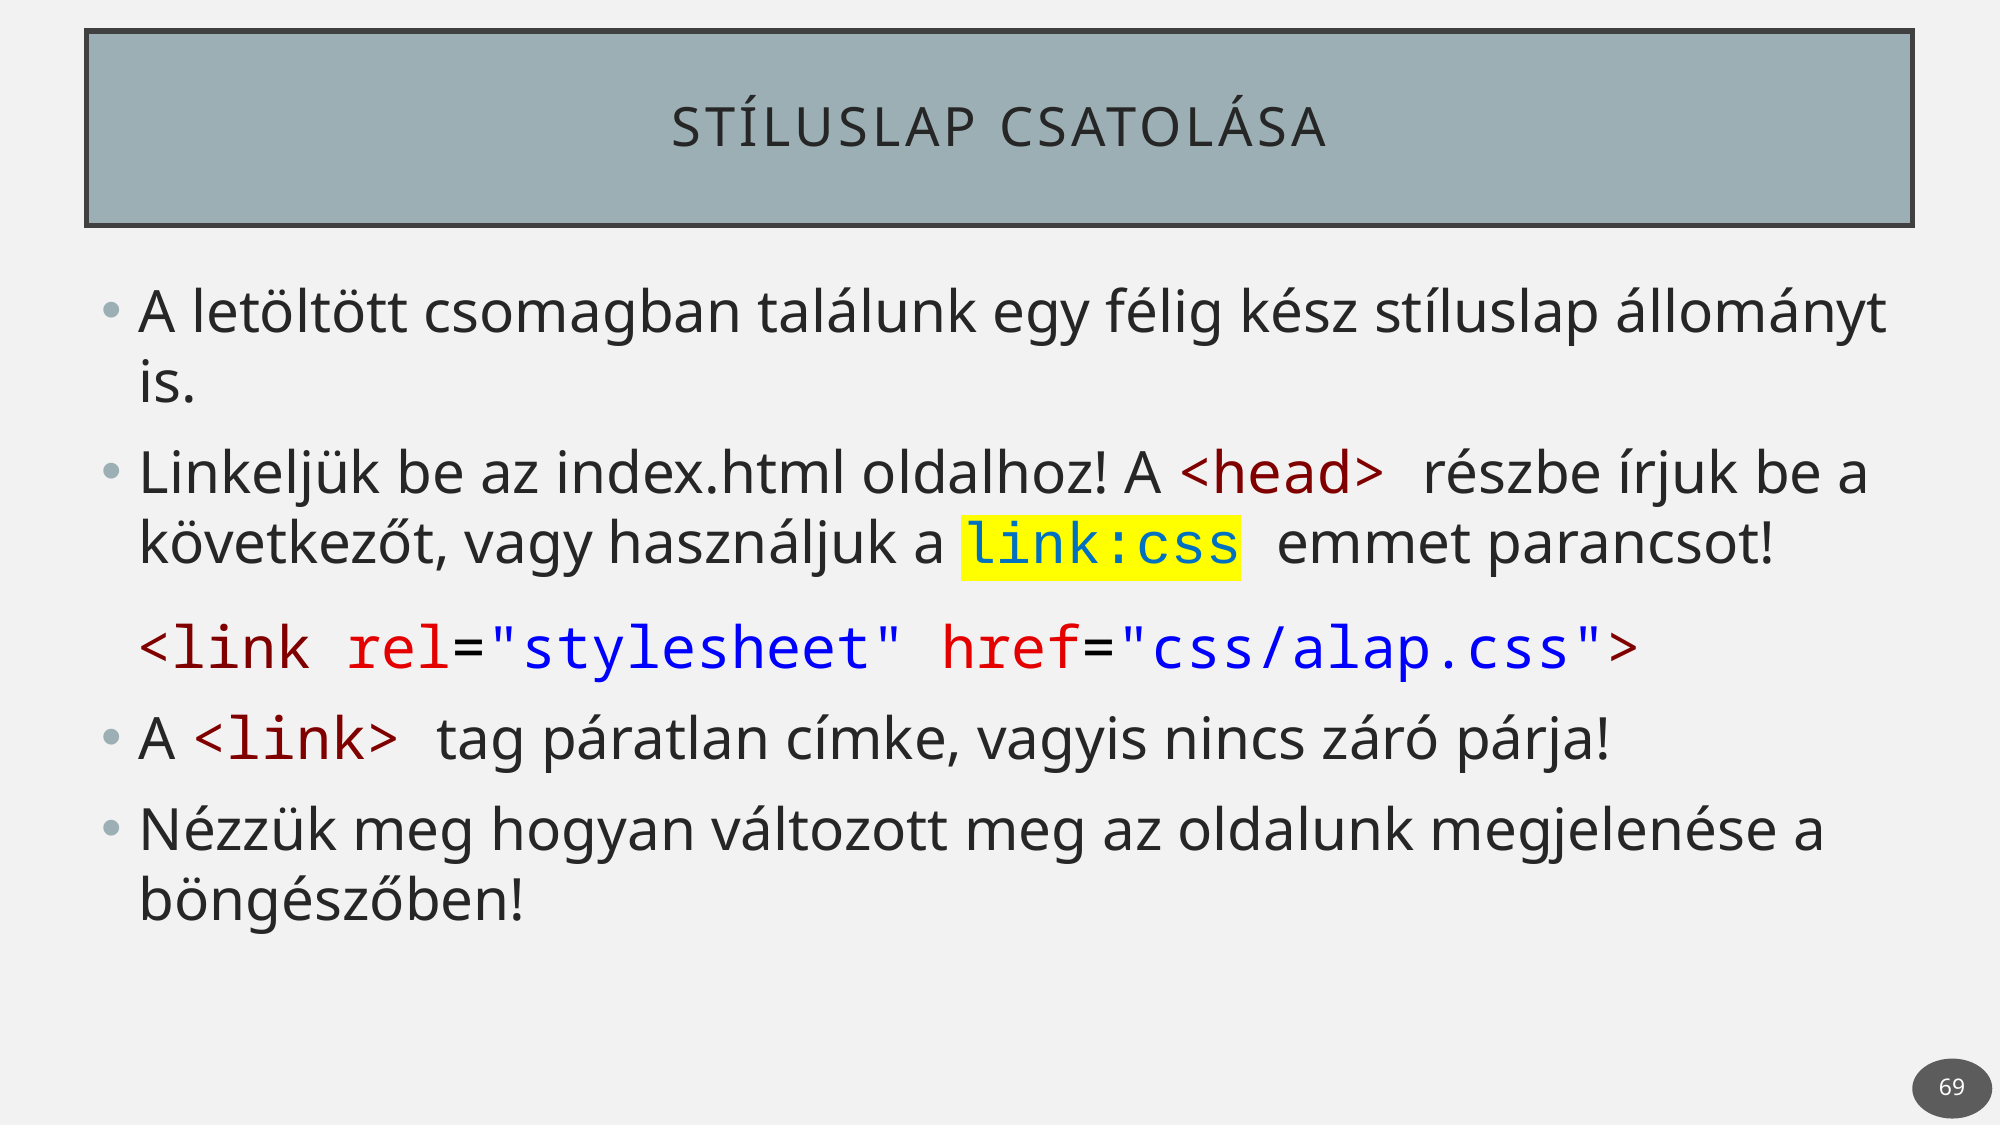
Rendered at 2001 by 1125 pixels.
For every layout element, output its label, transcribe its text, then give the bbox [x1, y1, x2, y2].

slide_number 69 [1912, 1058, 1993, 1119]
title Stíluslap csatolása [84, 28, 1915, 228]
list A letöltött csomagban találunk egy félig kész stíluslap állományt is. Linkeljük be az index.html oldalhoz! A <head> részbe írjuk be a következőt, vagy használjuk a link:css emmet parancsot! <link rel="stylesheet" href="css/alap.css"> A <link> tag páratlan címke, vagyis nincs záró párja! Nézzük meg hogyan változott meg az oldalunk megjelenése a böngészőben! [86, 267, 1914, 1047]
